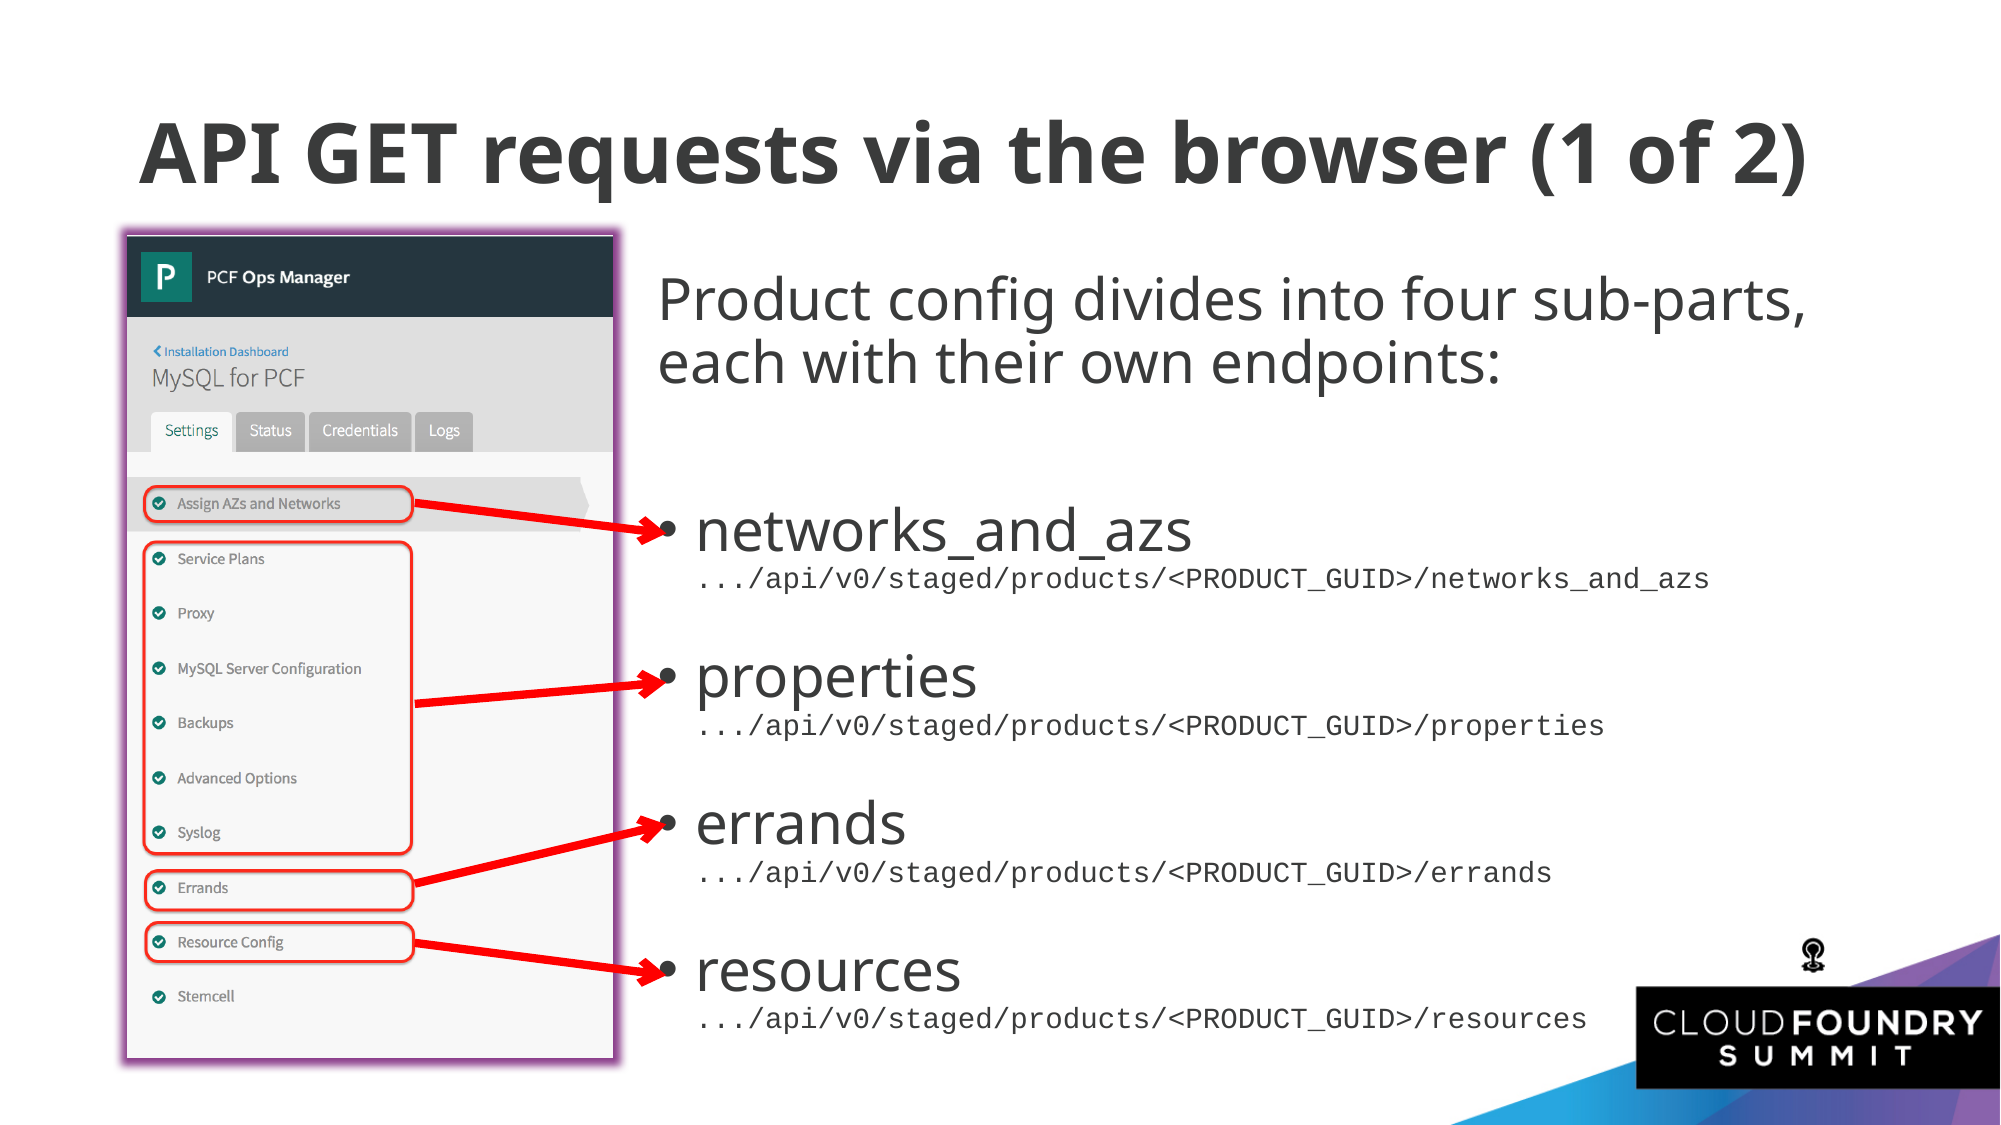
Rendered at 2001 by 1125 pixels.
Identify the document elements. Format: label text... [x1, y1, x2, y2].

list Product config divides into four sub-parts, each with their own endpoints: networks_and_azs .../api/v0/staged/products/<PRODUCT_GUID>/networks_and_azs properties .../api/v0/staged/products/<PRODUCT_GUID>/properties errands .../api/v0/staged/products/<PRODUCT_GUID>/errands resources .../api/v0/staged/products/<PRODUCT_GUID>/resources [642, 262, 1875, 1058]
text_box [414, 942, 667, 976]
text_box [414, 502, 667, 534]
picture [0, 0, 2001, 1125]
list API GET requests via the browser (1 of 2) [125, 104, 1875, 218]
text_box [414, 682, 667, 704]
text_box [414, 824, 667, 884]
